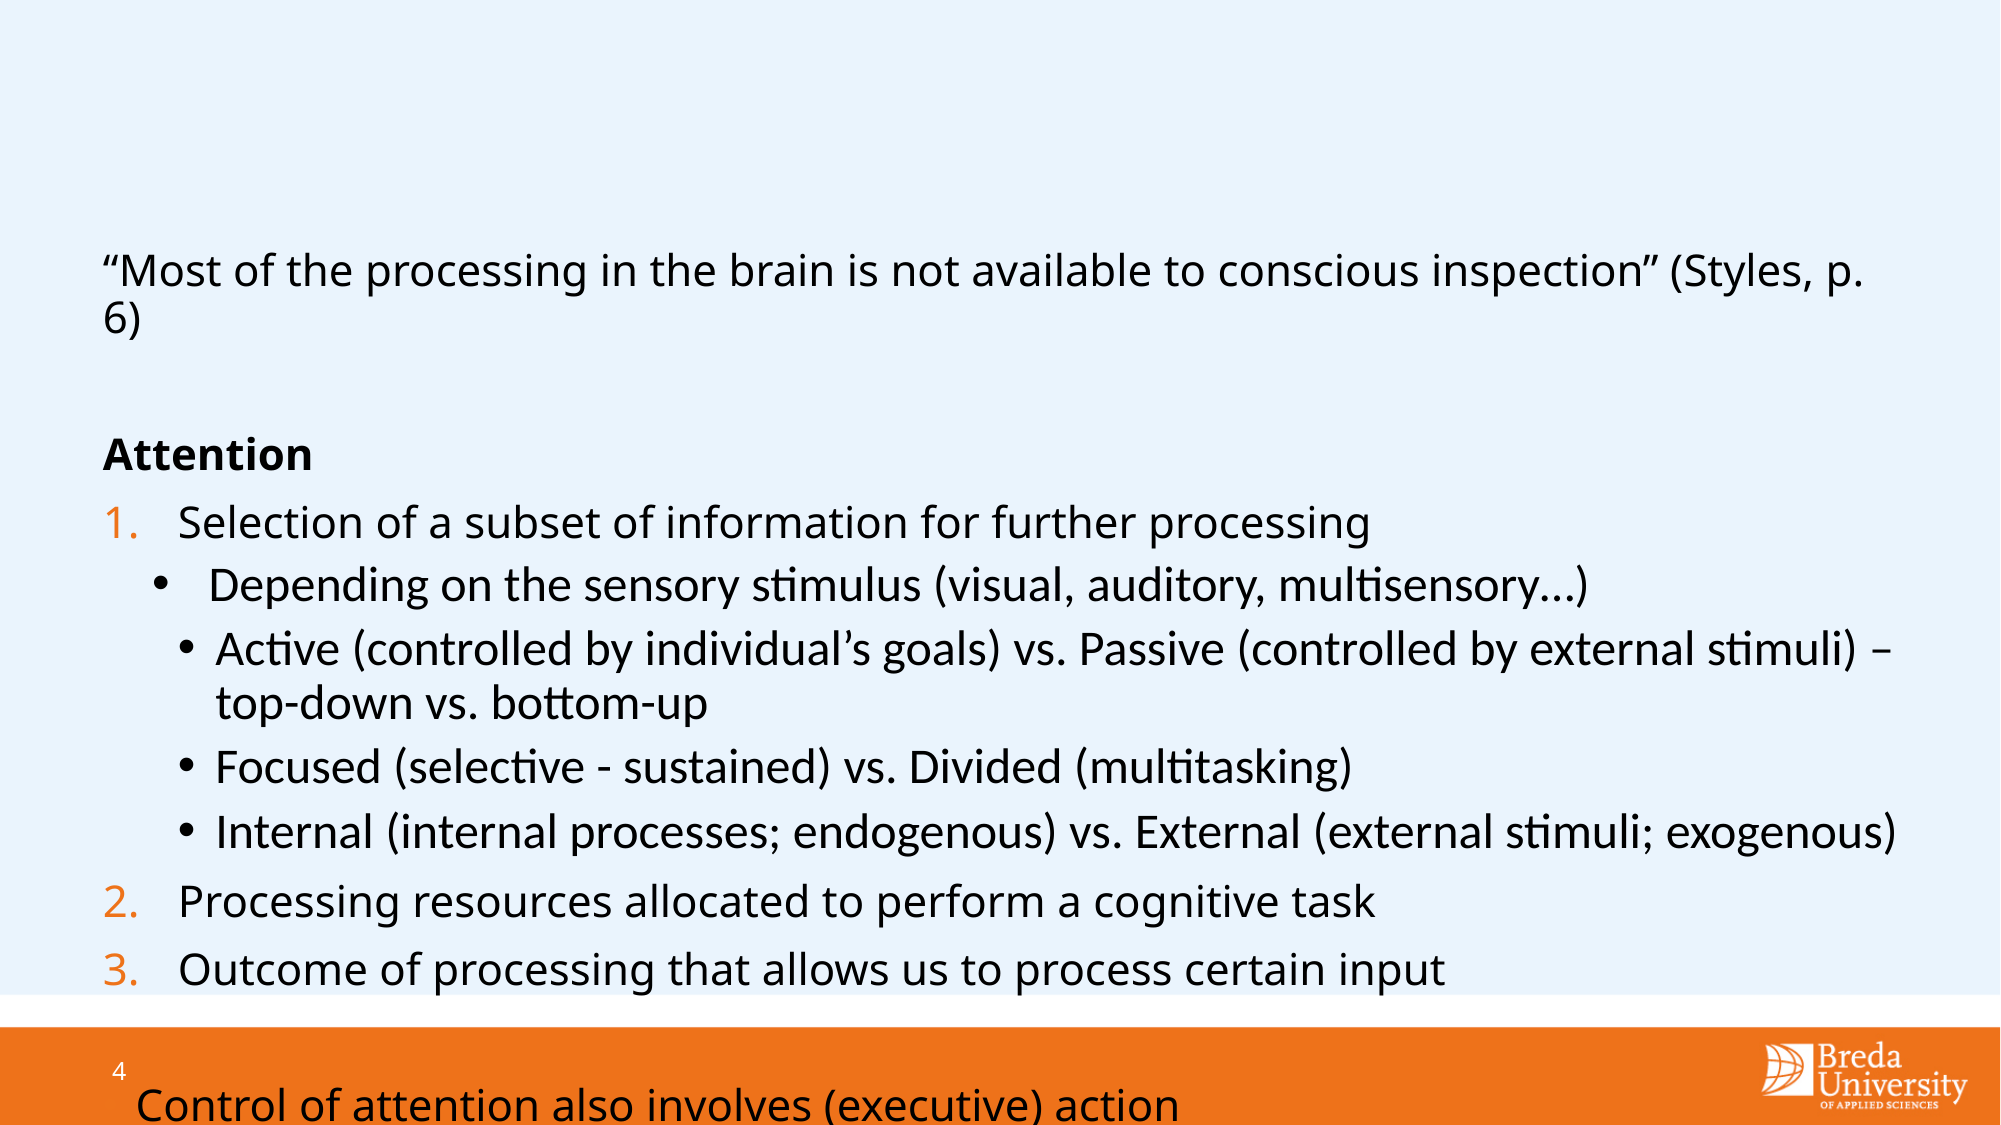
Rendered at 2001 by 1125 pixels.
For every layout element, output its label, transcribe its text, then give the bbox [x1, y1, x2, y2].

slide_number 4 [97, 1042, 198, 1103]
list “Most of the processing in the brain is not available to conscious inspection” (Styles, p. 6) Attention Selection of a subset of information for further processing Depending on the sensory stimulus (visual, auditory, multisensory…) Active (controlled by individual’s goals) vs. Passive (controlled by external stimuli) – top-down vs. bottom-up Focused (selective - sustained) vs. Divided (multitasking) Internal (internal processes; endogenous) vs. External (external stimuli; exogenous) Processing resources allocated to perform a cognitive task Outcome of processing that allows us to process certain input Control of attention also involves (executive) action [88, 241, 1917, 923]
picture [0, 0, 2001, 1125]
